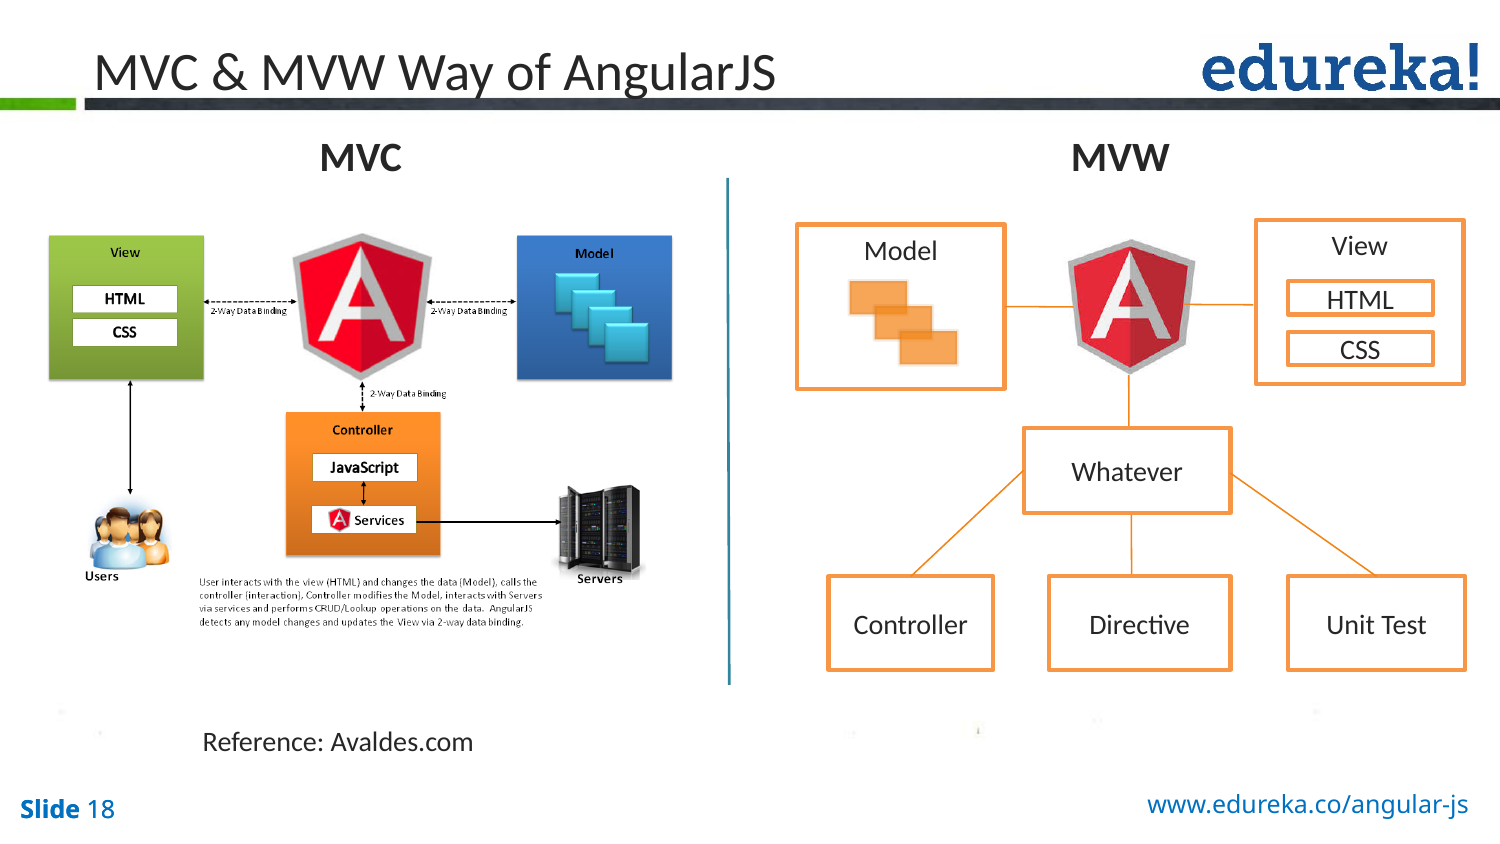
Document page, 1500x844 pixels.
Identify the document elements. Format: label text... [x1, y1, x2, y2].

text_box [910, 469, 1024, 577]
title MVC & MVW Way of AngularJS [78, 26, 1373, 112]
text_box Controller [826, 574, 995, 672]
text_box MVW [1056, 122, 1250, 188]
text_box Model [795, 222, 1007, 391]
picture [0, 0, 1500, 844]
text_box [848, 279, 909, 317]
text_box CSS [1286, 330, 1435, 367]
text_box MVC [304, 122, 498, 178]
text_box Whatever [1022, 426, 1233, 515]
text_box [1230, 472, 1377, 577]
text_box Unit Test [1286, 574, 1467, 672]
text_box Directive [1047, 574, 1233, 672]
text_box HTML [1286, 279, 1435, 317]
text_box View [1254, 218, 1466, 386]
text_box [898, 329, 959, 367]
text_box Reference: Avaldes.com [187, 715, 539, 765]
text_box [873, 304, 934, 342]
